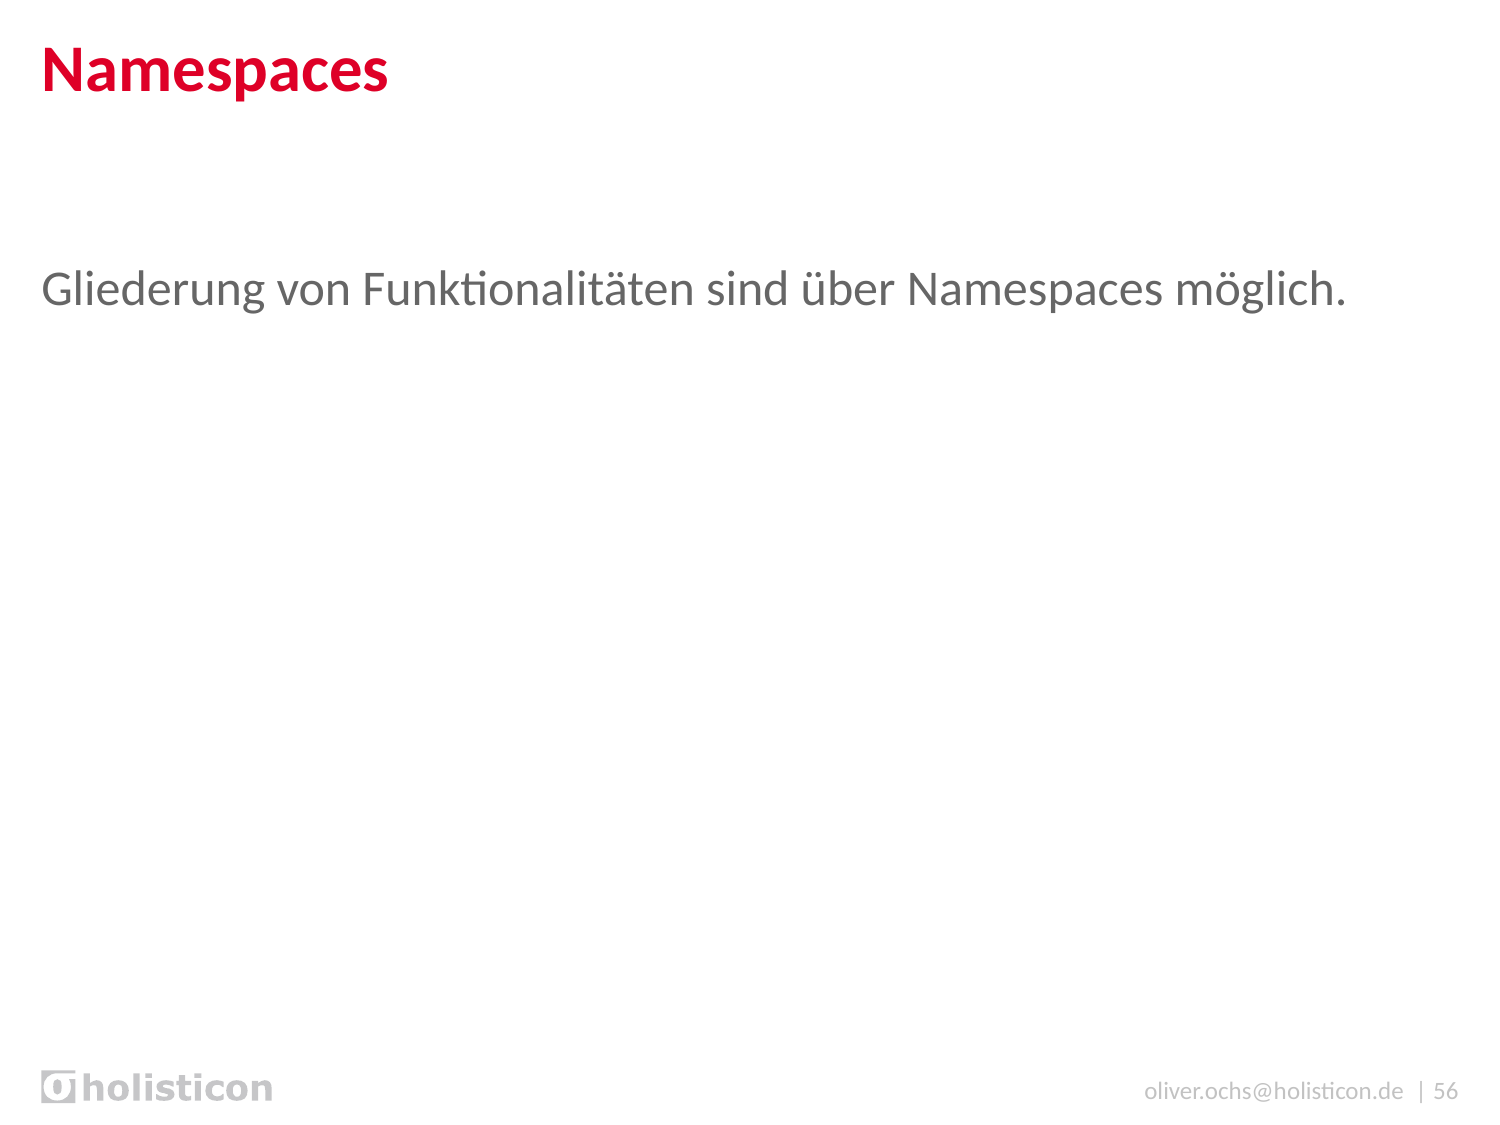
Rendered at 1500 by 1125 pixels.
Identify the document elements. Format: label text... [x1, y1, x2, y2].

list Gliederung von Funktionalitäten sind über Namespaces möglich. [41, 255, 1436, 973]
title Namespaces [41, 24, 1436, 188]
